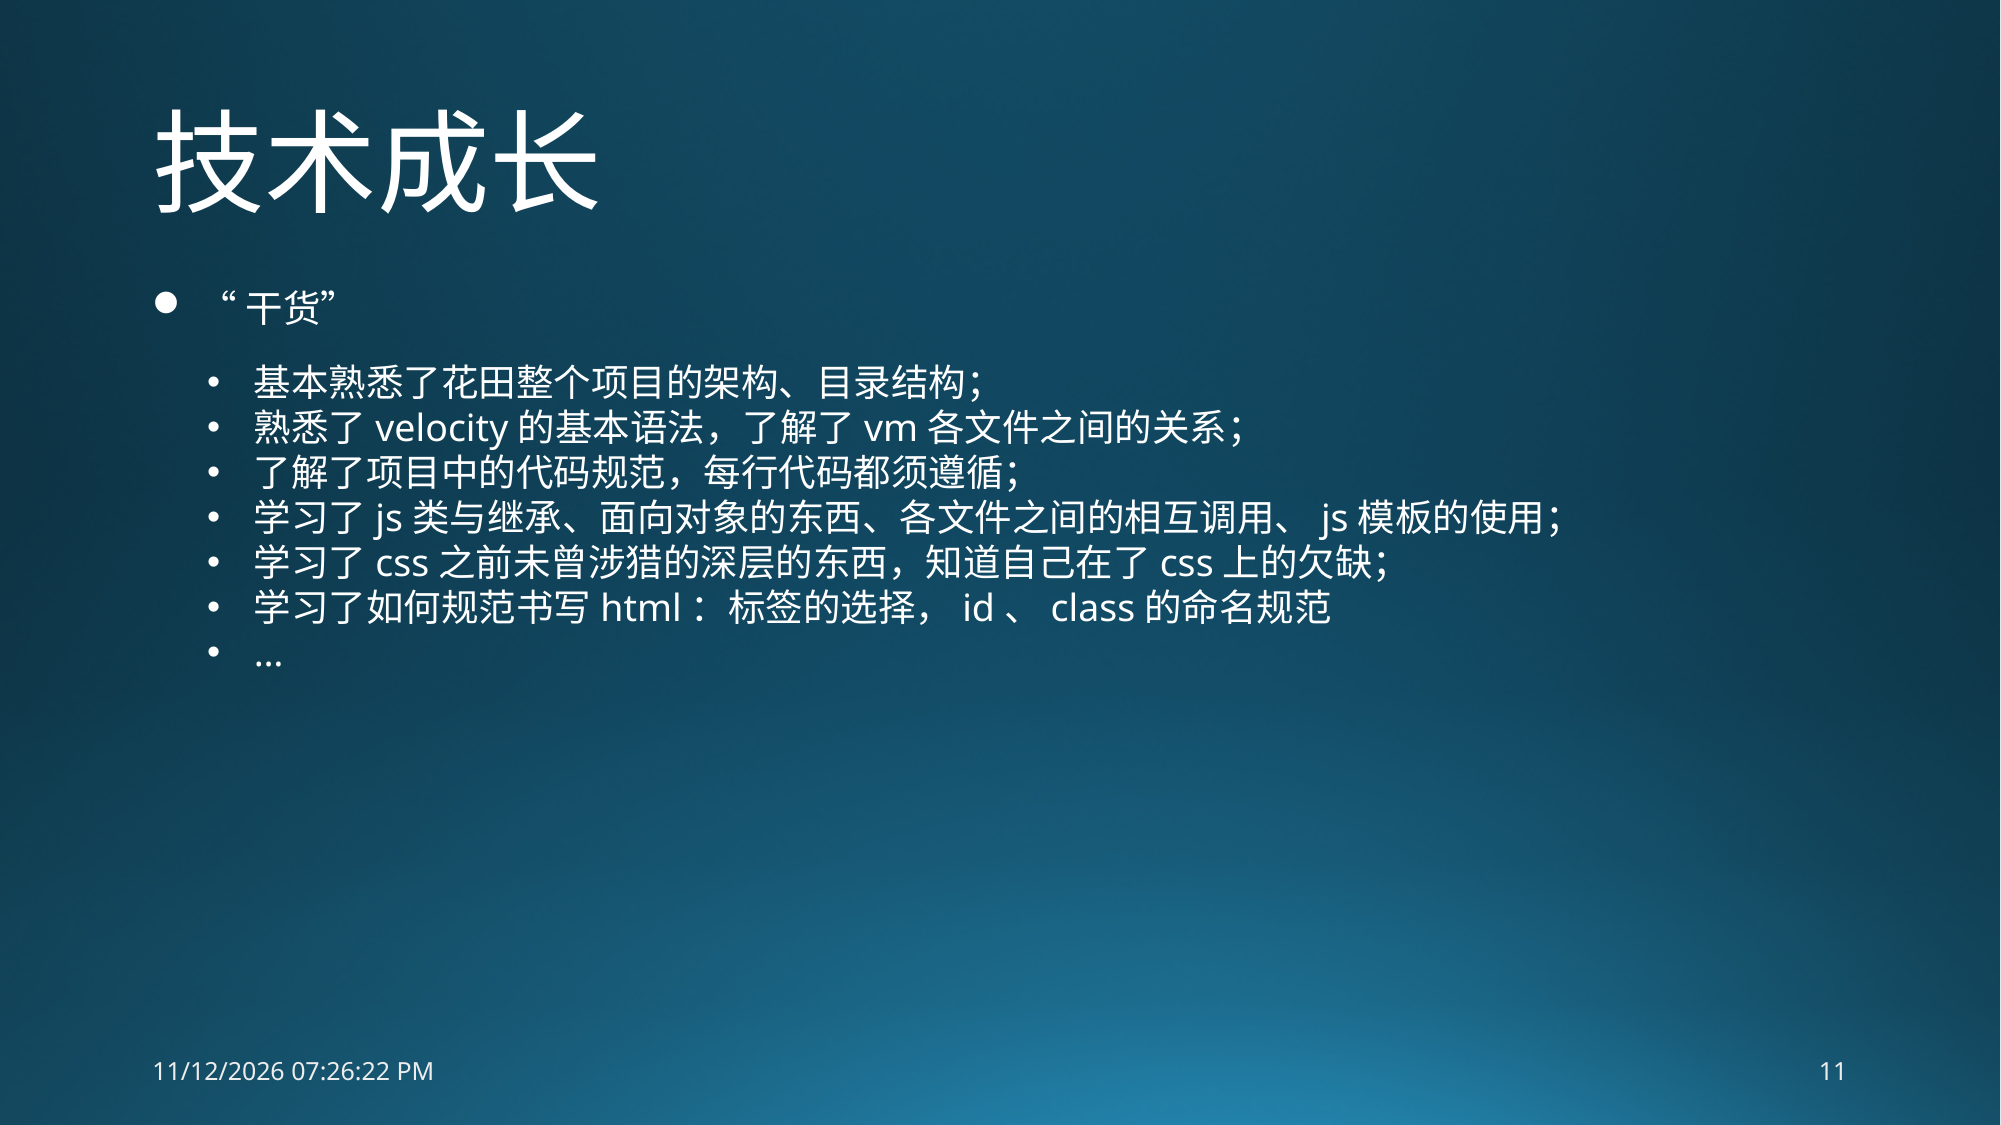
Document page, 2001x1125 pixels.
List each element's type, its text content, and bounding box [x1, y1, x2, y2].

text_box “干货” [137, 277, 588, 337]
title 技术成长 [137, 59, 1863, 278]
picture [0, 0, 2001, 1125]
slide_number 11 [1412, 1042, 1863, 1103]
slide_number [137, 1042, 588, 1103]
text_box 基本熟悉了花田整个项目的架构、目录结构； 熟悉了velocity的基本语法，了解了vm各文件之间的关系； 了解了项目中的代码规范，每行代码都须遵循； 学习了js类与继承、面向对象的东西、各文件之间的相互调用、js模板的使用； 学习了css之前未曾涉猎的深层的东西，知道自己在了css上的欠缺； 学习了如何规范书写html：标签的选择，id、class的命名规范 … [192, 351, 1766, 682]
